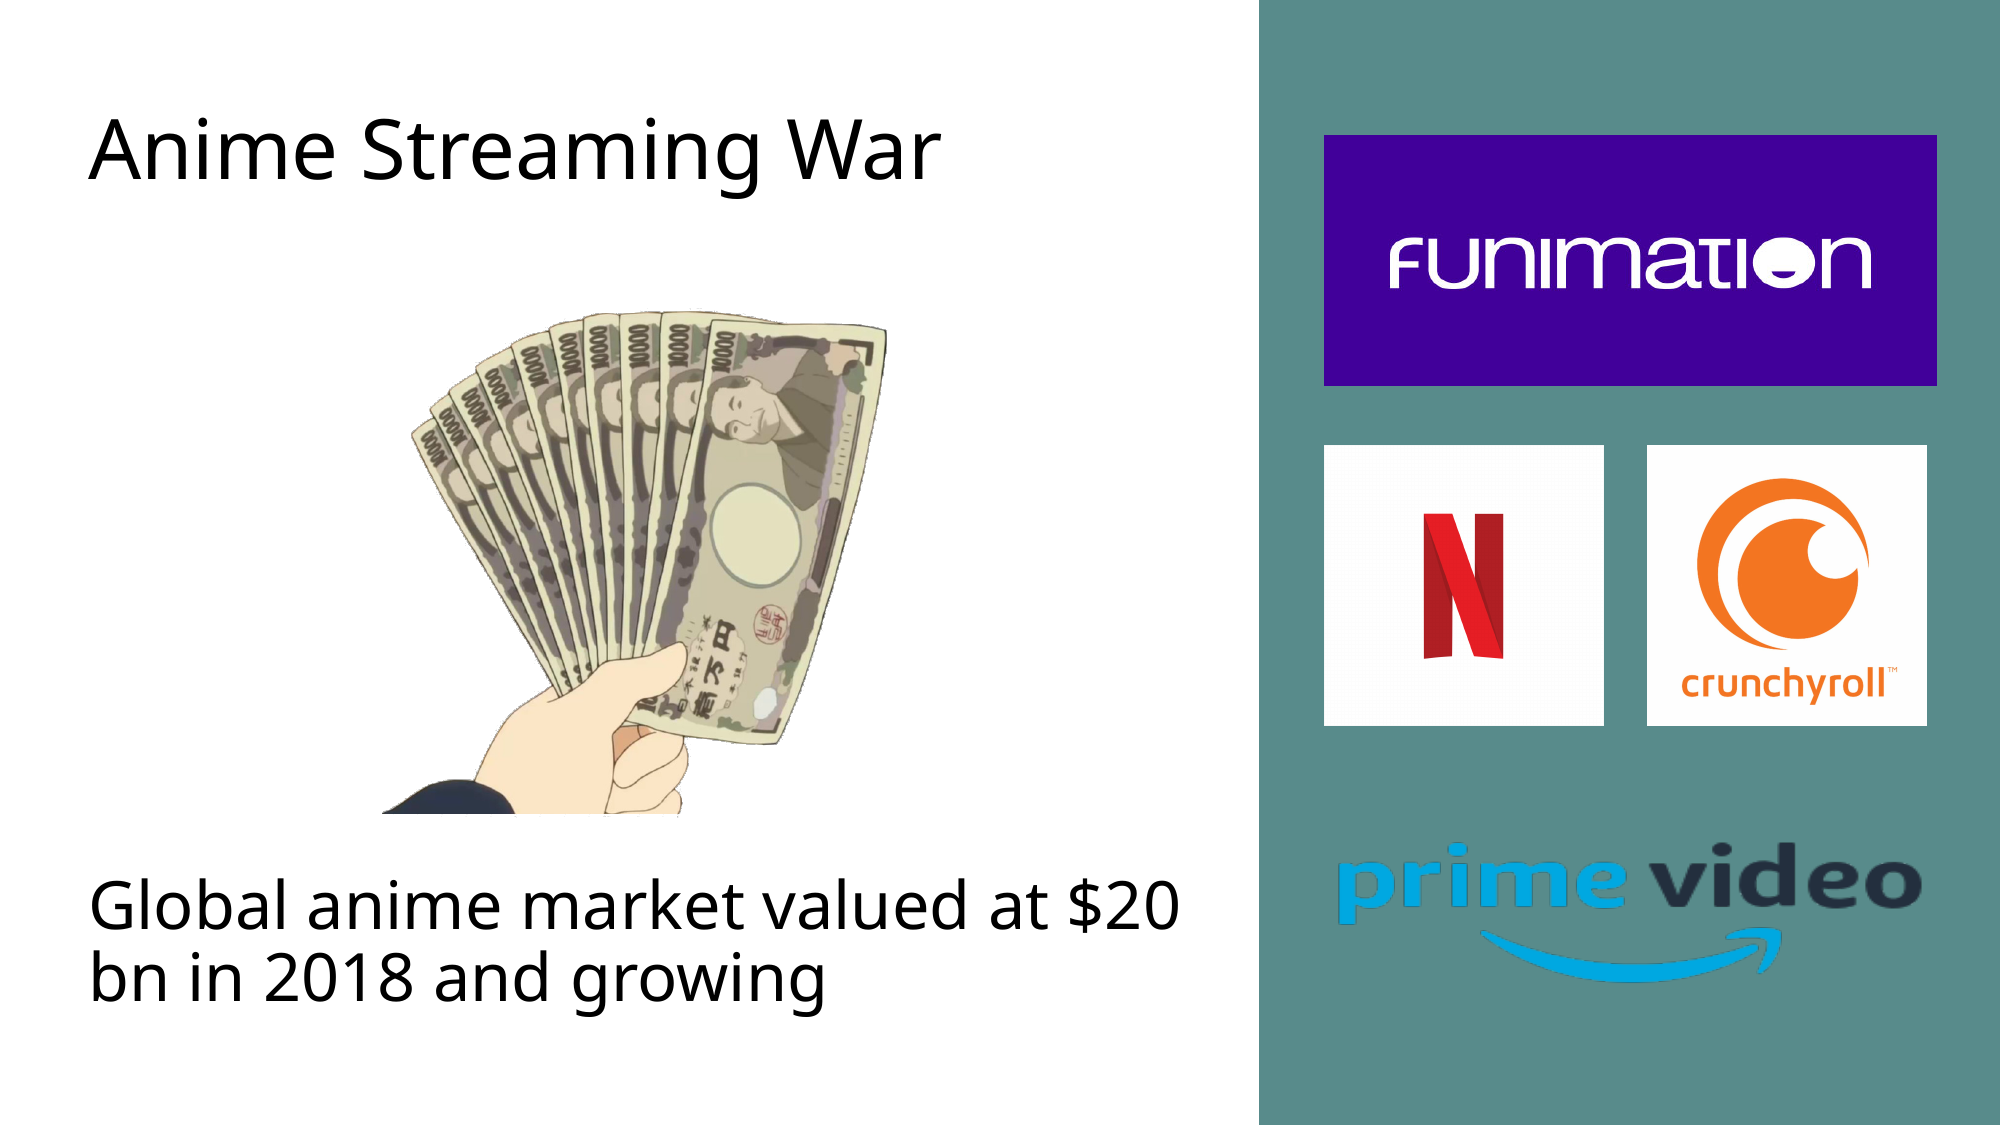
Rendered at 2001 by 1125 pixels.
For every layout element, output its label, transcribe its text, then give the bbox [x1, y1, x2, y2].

text_box [1259, 0, 2000, 1125]
picture [1324, 764, 1937, 1062]
picture [1324, 445, 1604, 726]
picture [1324, 135, 1937, 387]
picture [381, 307, 888, 818]
picture [1647, 445, 1927, 726]
list Global anime market valued at $20 bn in 2018 and growing [72, 863, 1208, 1037]
title Anime Streaming War [73, 43, 1196, 261]
